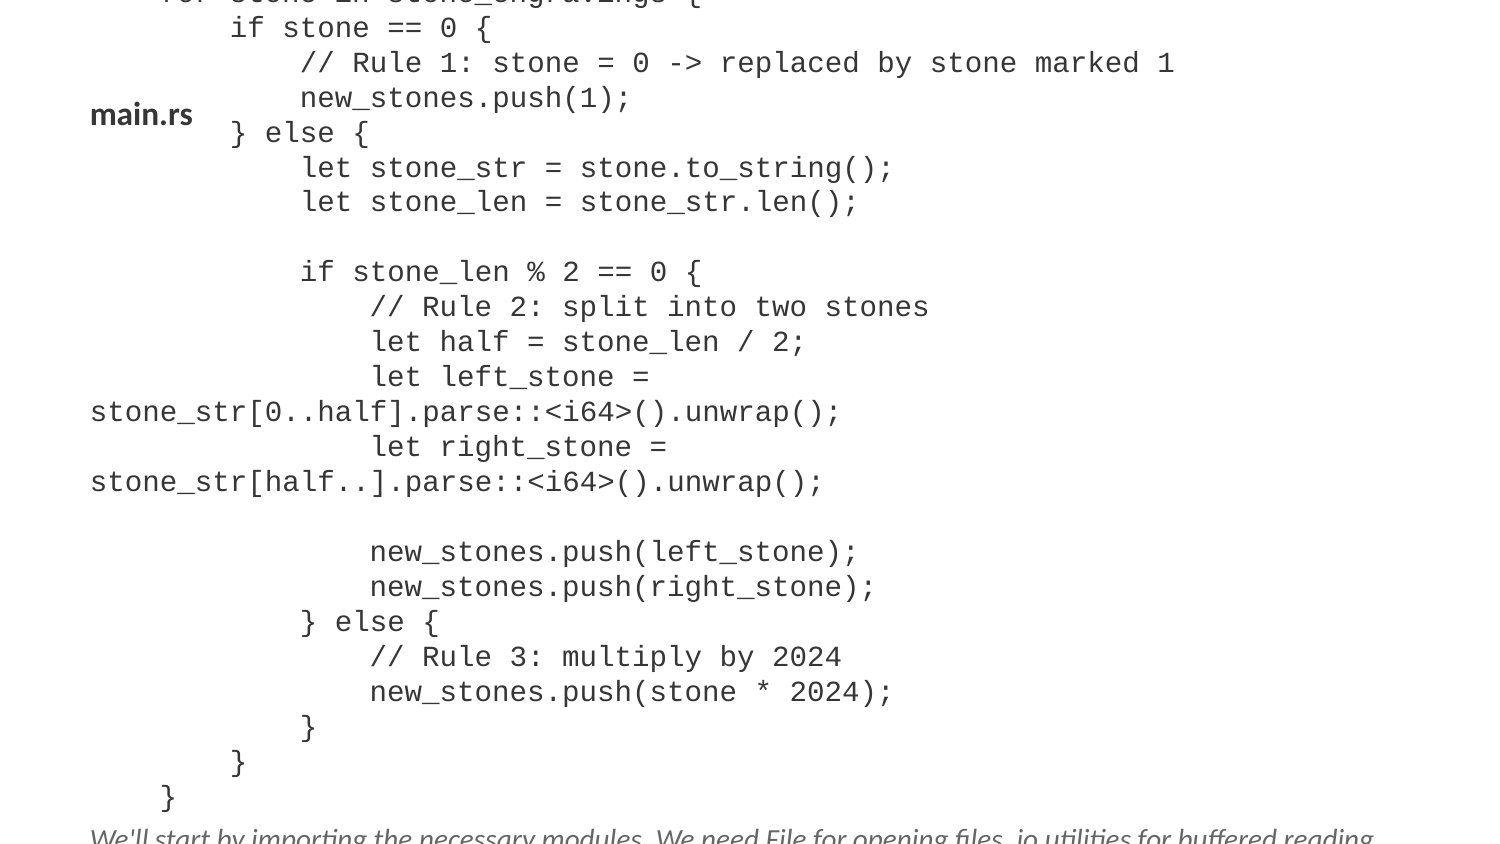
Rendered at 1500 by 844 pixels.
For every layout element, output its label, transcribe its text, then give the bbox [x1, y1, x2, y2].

text_box We'll start by importing the necessary modules. We need File for opening files, io utilities for buffered reading, and Path for handling file paths. [74, 794, 1425, 844]
text_box main.rs [74, 74, 1425, 150]
text_box use std::fs::File; use std::io::{self, BufRead, BufReader}; use std::path::Path; fn read_lines_as_int_arrays<P>(filename: P, sep: &str) -> io::Result<Vec<Vec<i32>>> // First, let's implement a naive solution for Part 1 fn execute_blink(stone_engravings: Vec<i64>) -> Vec<i64> { let mut new_stones = Vec::new(); for stone in stone_engravings { if stone == 0 { // Rule 1: stone = 0 -> replaced by stone marked 1 new_stones.push(1); } else { let stone_str = stone.to_string(); let stone_len = stone_str.len(); if stone_len % 2 == 0 { // Rule 2: split into two stones let half = stone_len / 2; let left_stone = stone_str[0..half].parse::<i64>().unwrap(); let right_stone = stone_str[half..].parse::<i64>().unwrap(); new_stones.push(left_stone); new_stones.push(right_stone); } else { // Rule 3: multiply by 2024 new_stones.push(stone * 2024); } } } new_stones } pub fn run_part_one() -> std::io::Result<()> { let input = read_lines_as_int_arrays("src/day_11/input.txt", "")?; let initial_stone_engravings: Vec<i64> = input[0].iter().map(|&x| x as i64).collect(); let mut stone_engravings = initial_stone_engravings.clone(); for _ in 0..25 { stone_engravings = execute_blink(stone_engravings); } println!("Count of stones after 25 blinks: {}", stone_engravings.len()); Ok(()) } [74, 179, 1425, 780]
